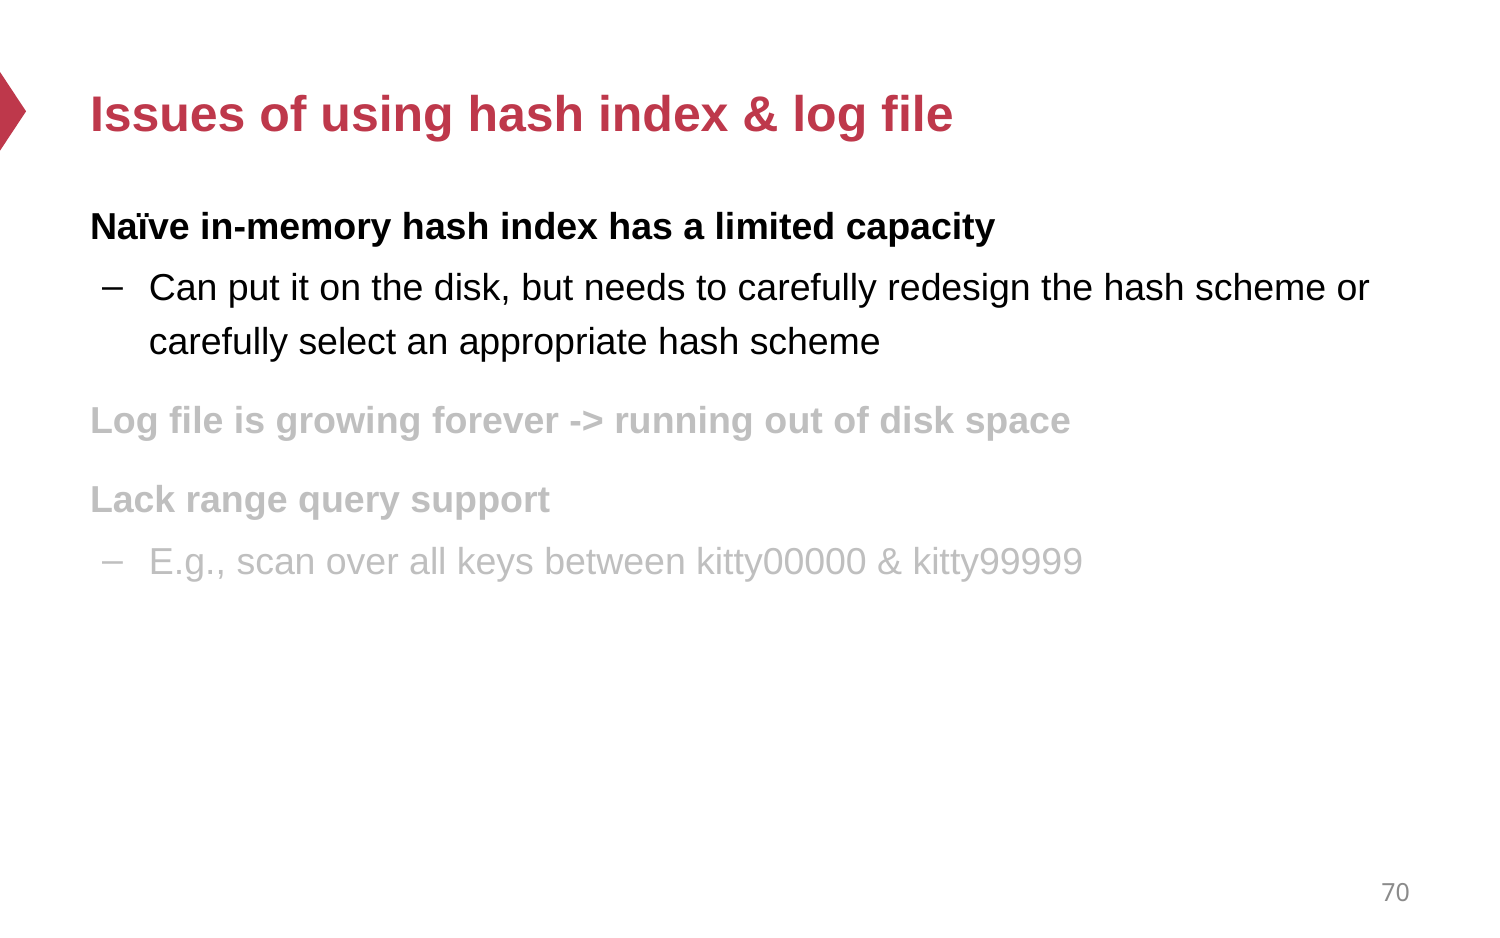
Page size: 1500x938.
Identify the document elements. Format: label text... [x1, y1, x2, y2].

list Naïve in-memory hash index has a limited capacity Can put it on the disk, but needs to carefully redesign the hash scheme or carefully select an appropriate hash scheme Log file is growing forever -> running out of disk space Lack range query support E.g., scan over all keys between kitty00000 & kitty99999 [75, 185, 1425, 804]
slide_number 70 [1074, 868, 1425, 919]
title Issues of using hash index & log file [75, 37, 1425, 185]
